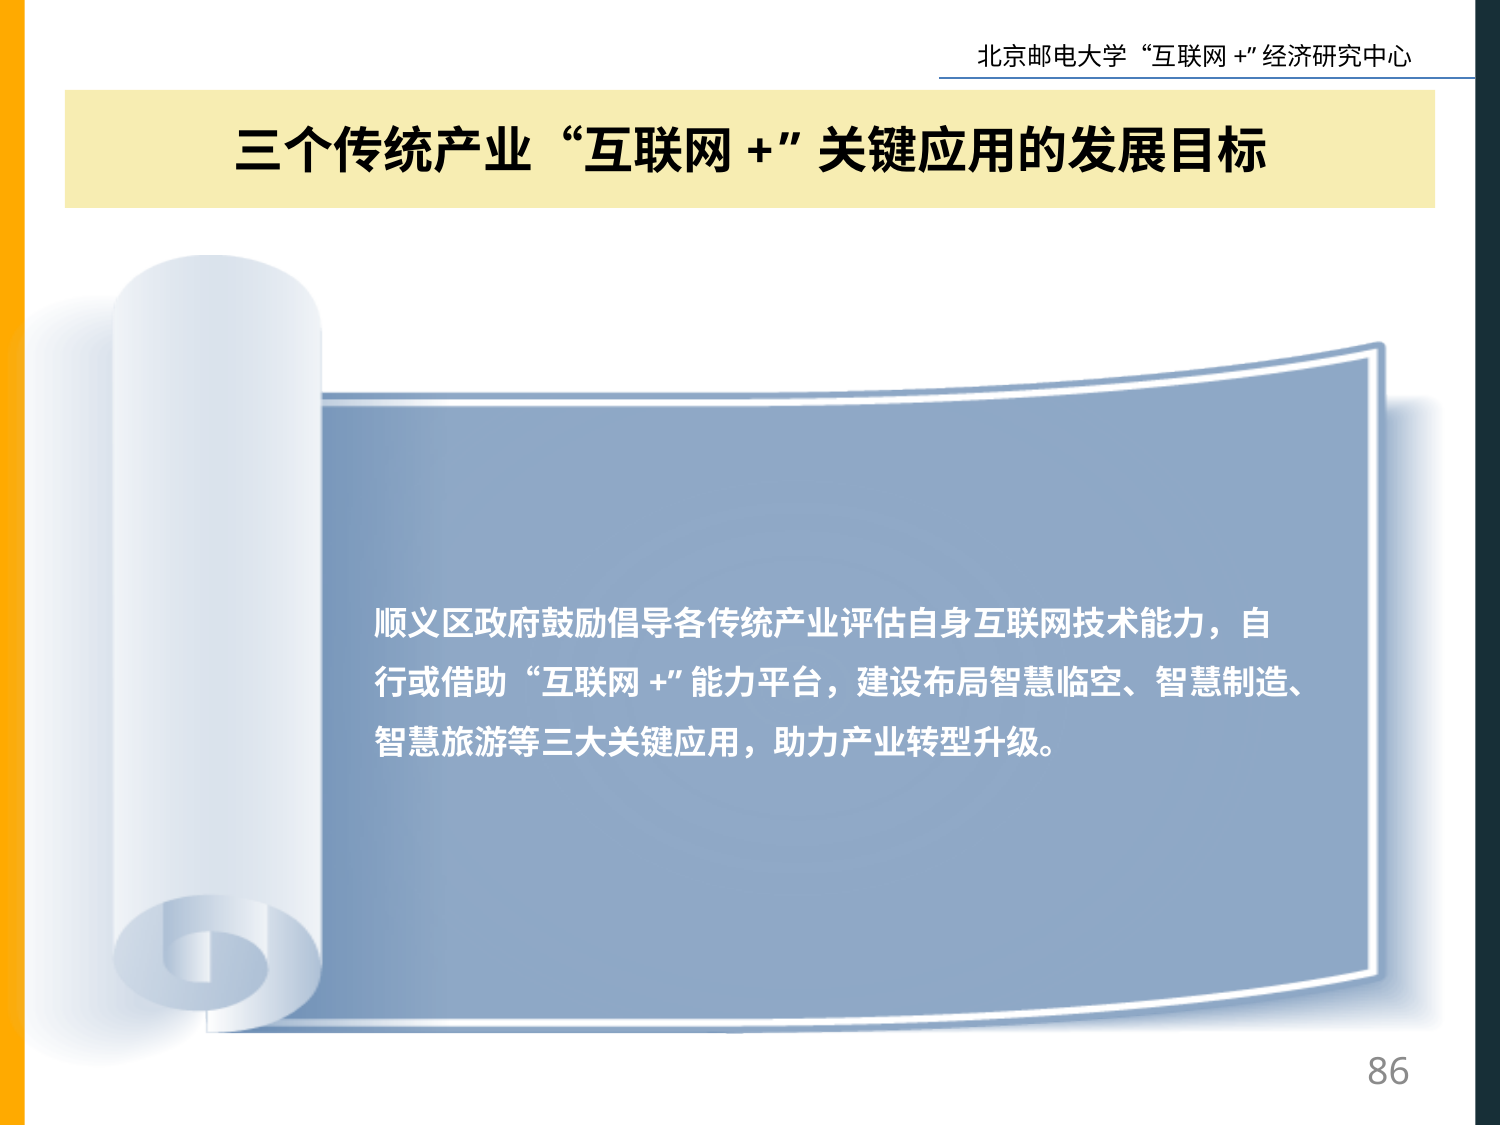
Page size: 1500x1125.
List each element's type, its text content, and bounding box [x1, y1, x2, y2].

picture [0, 255, 1448, 1071]
slide_number 86 [1074, 1079, 1425, 1103]
text_box 三个传统产业“互联网+”关键应用的发展目标 [63, 88, 1437, 210]
